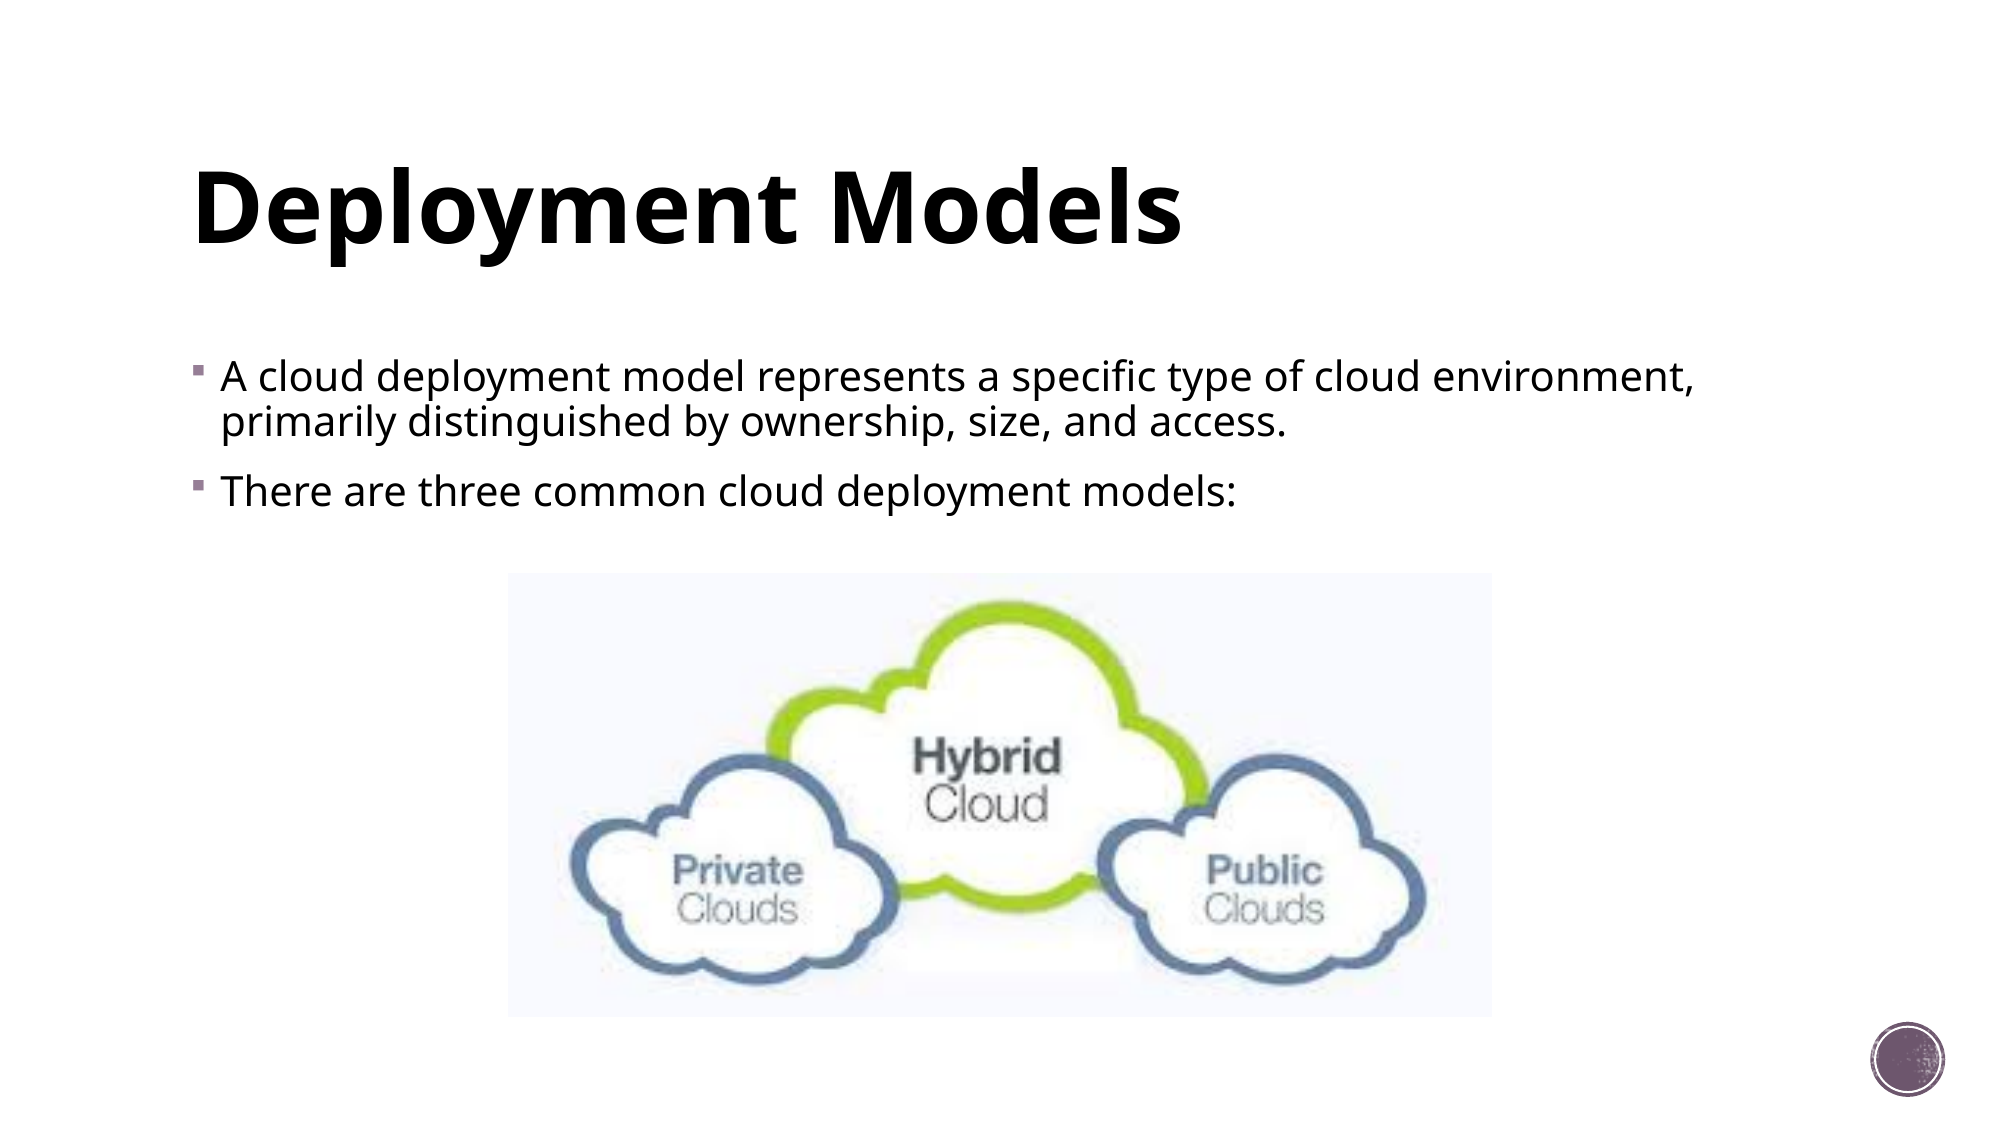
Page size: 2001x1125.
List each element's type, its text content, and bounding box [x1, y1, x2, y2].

title Deployment Models [175, 79, 1826, 344]
picture [508, 573, 1492, 1017]
list A cloud deployment model represents a specific type of cloud environment, primarily distinguished by ownership, size, and access. There are three common cloud deployment models: [175, 348, 1826, 1013]
